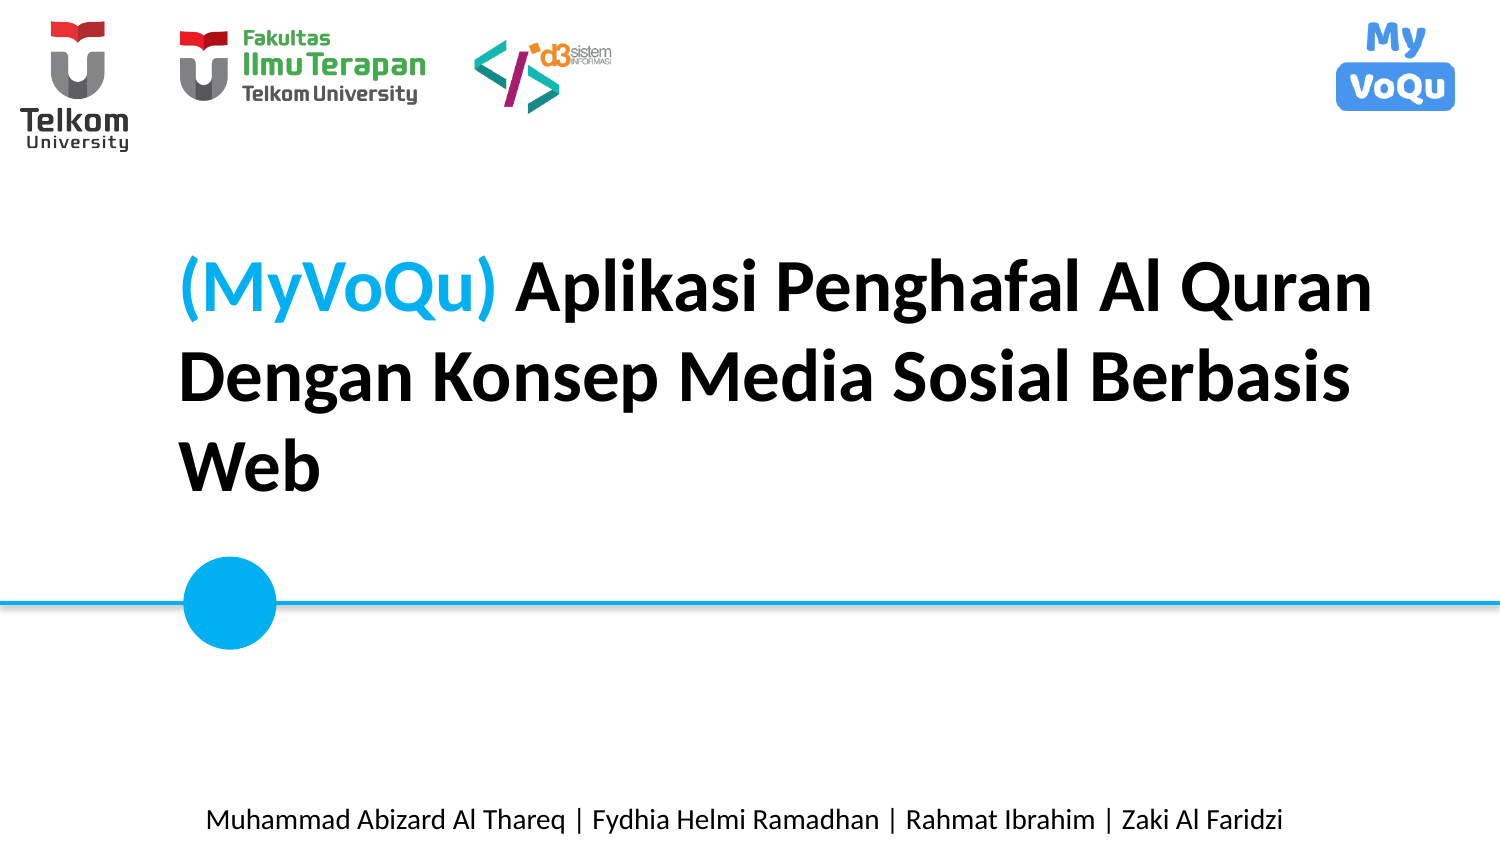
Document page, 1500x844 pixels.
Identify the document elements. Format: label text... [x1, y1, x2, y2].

text_box Muhammad Abizard Al Thareq | Fydhia Helmi Ramadhan | Rahmat Ibrahim | Zaki Al Faridzi [190, 793, 1309, 843]
picture [445, 0, 645, 141]
title (MyVoQu) Aplikasi Penghafal Al Quran Dengan Konsep Media Sosial Berbasis Web [163, 220, 1469, 522]
picture [163, 13, 442, 119]
picture [20, 21, 128, 152]
picture [1336, 0, 1455, 111]
